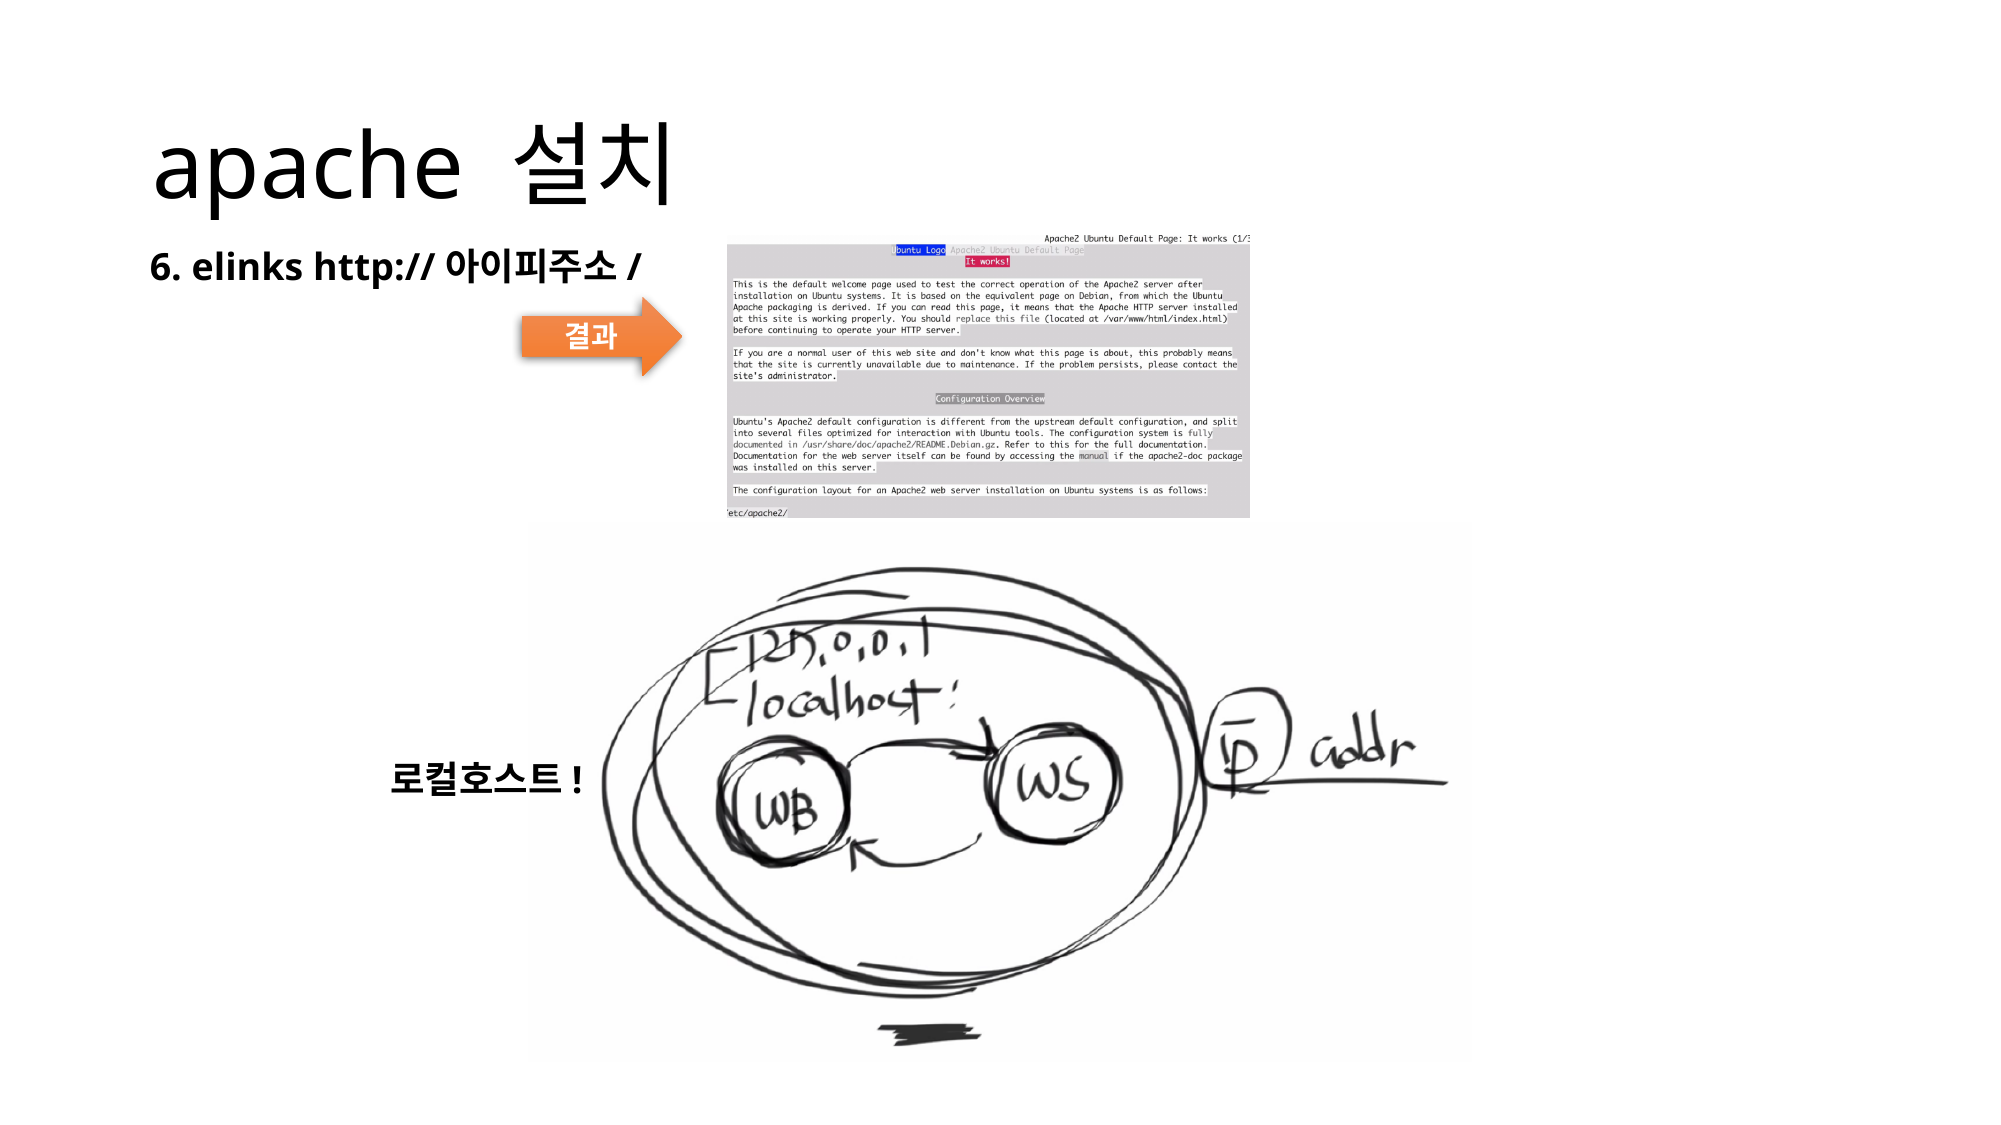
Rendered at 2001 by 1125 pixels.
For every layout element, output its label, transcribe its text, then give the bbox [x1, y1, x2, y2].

title apache 설치 [137, 59, 1863, 278]
text_box 6. elinks http://아이피주소/ [135, 235, 657, 296]
text_box 결과 [521, 296, 683, 377]
picture [727, 235, 1250, 518]
text_box 로컬호스트! [375, 748, 528, 809]
picture [528, 522, 1472, 1062]
